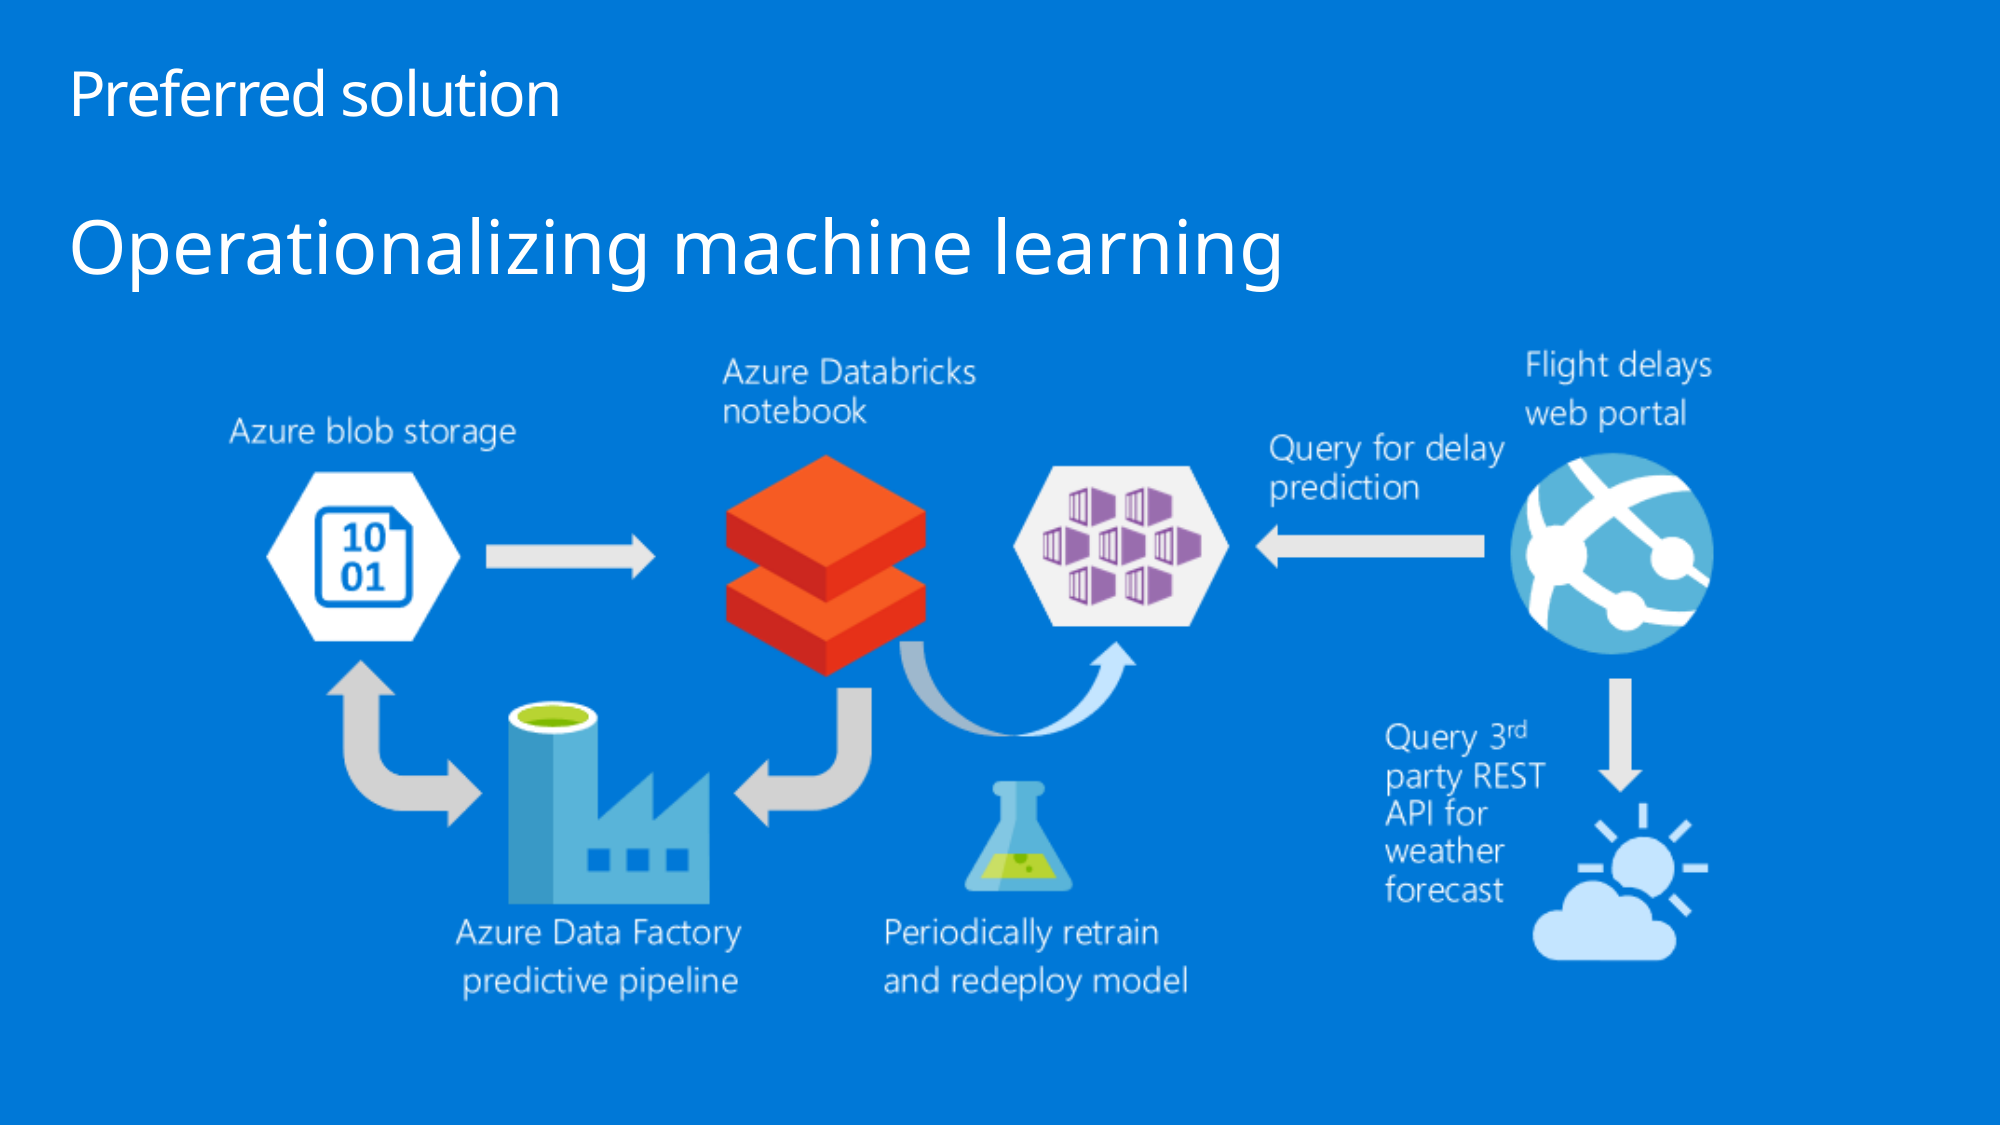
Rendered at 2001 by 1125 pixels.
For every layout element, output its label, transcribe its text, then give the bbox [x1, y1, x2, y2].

picture [196, 336, 1835, 1022]
list Operationalizing machine learning [44, 195, 1391, 384]
title Preferred solution [44, 47, 1957, 196]
